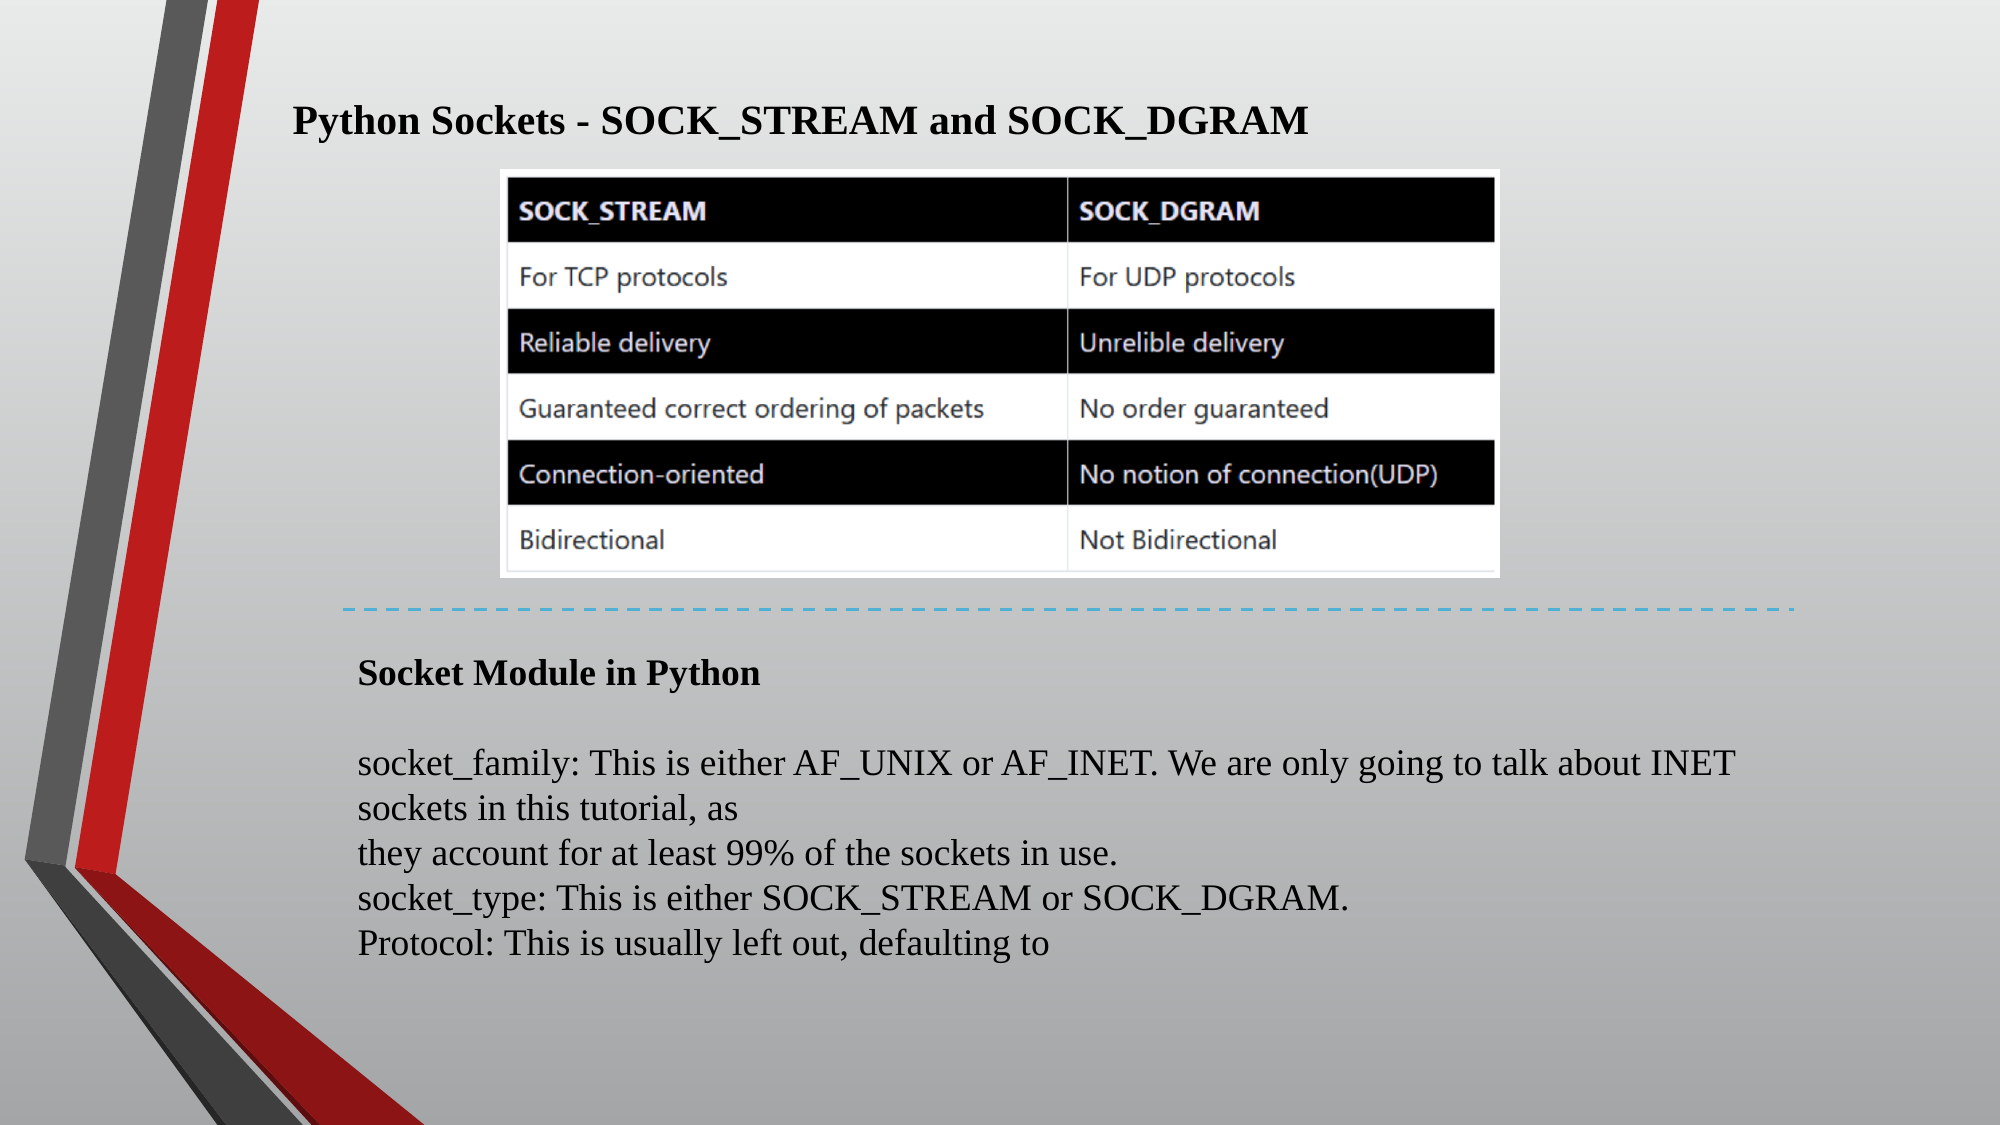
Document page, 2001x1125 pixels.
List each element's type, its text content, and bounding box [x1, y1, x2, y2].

text_box Python Sockets - SOCK_STREAM and SOCK_DGRAM [277, 85, 1532, 151]
text_box Socket Module in Python socket_family: This is either AF_UNIX or AF_INET. We are only going to talk about INET sockets in this tutorial, as they account for at least 99% of the sockets in use. socket_type: This is either SOCK_STREAM or SOCK_DGRAM. Protocol: This is usually left out, defaulting to [342, 640, 1856, 971]
picture [499, 168, 1501, 579]
